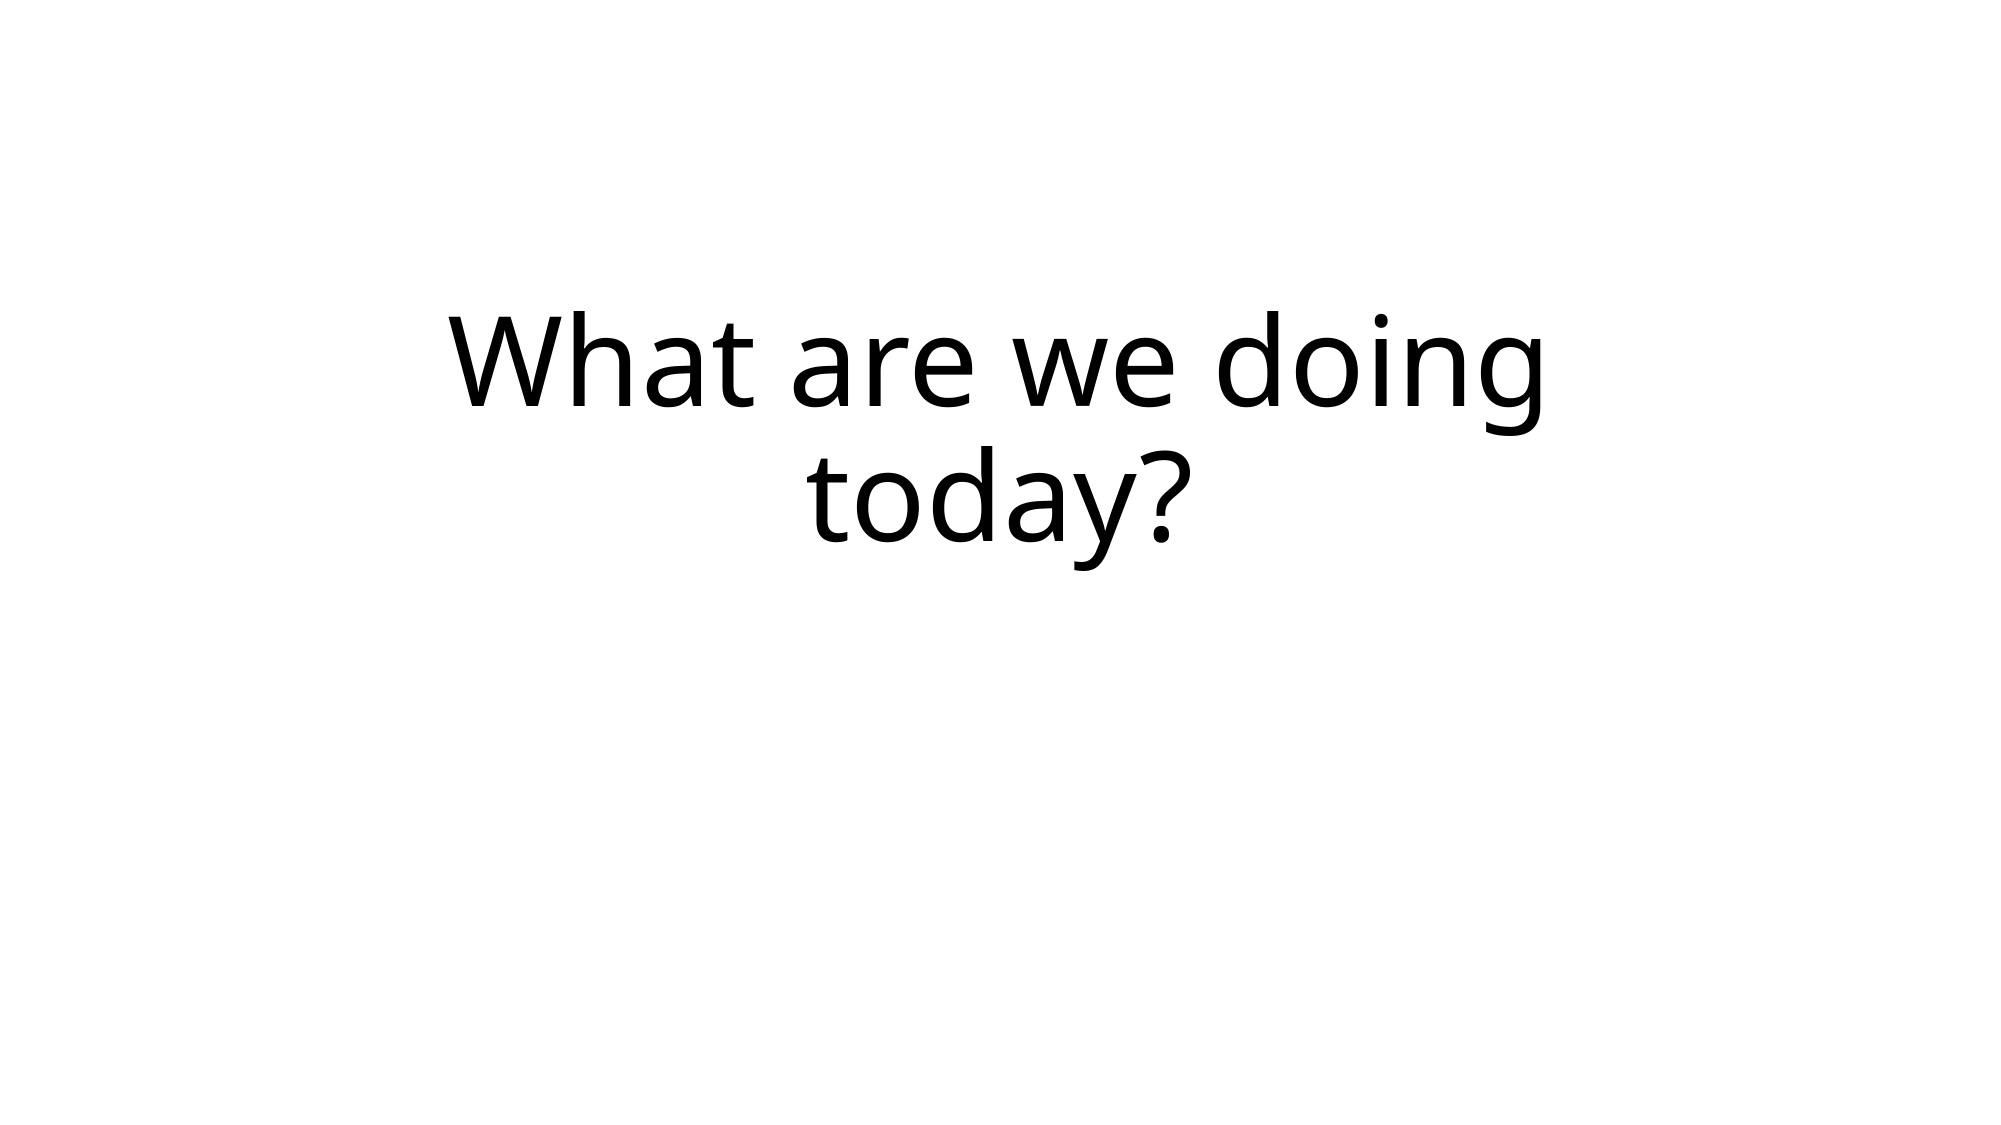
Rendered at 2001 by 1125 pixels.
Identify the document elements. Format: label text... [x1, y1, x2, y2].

title What are we doing today? [249, 184, 1750, 576]
